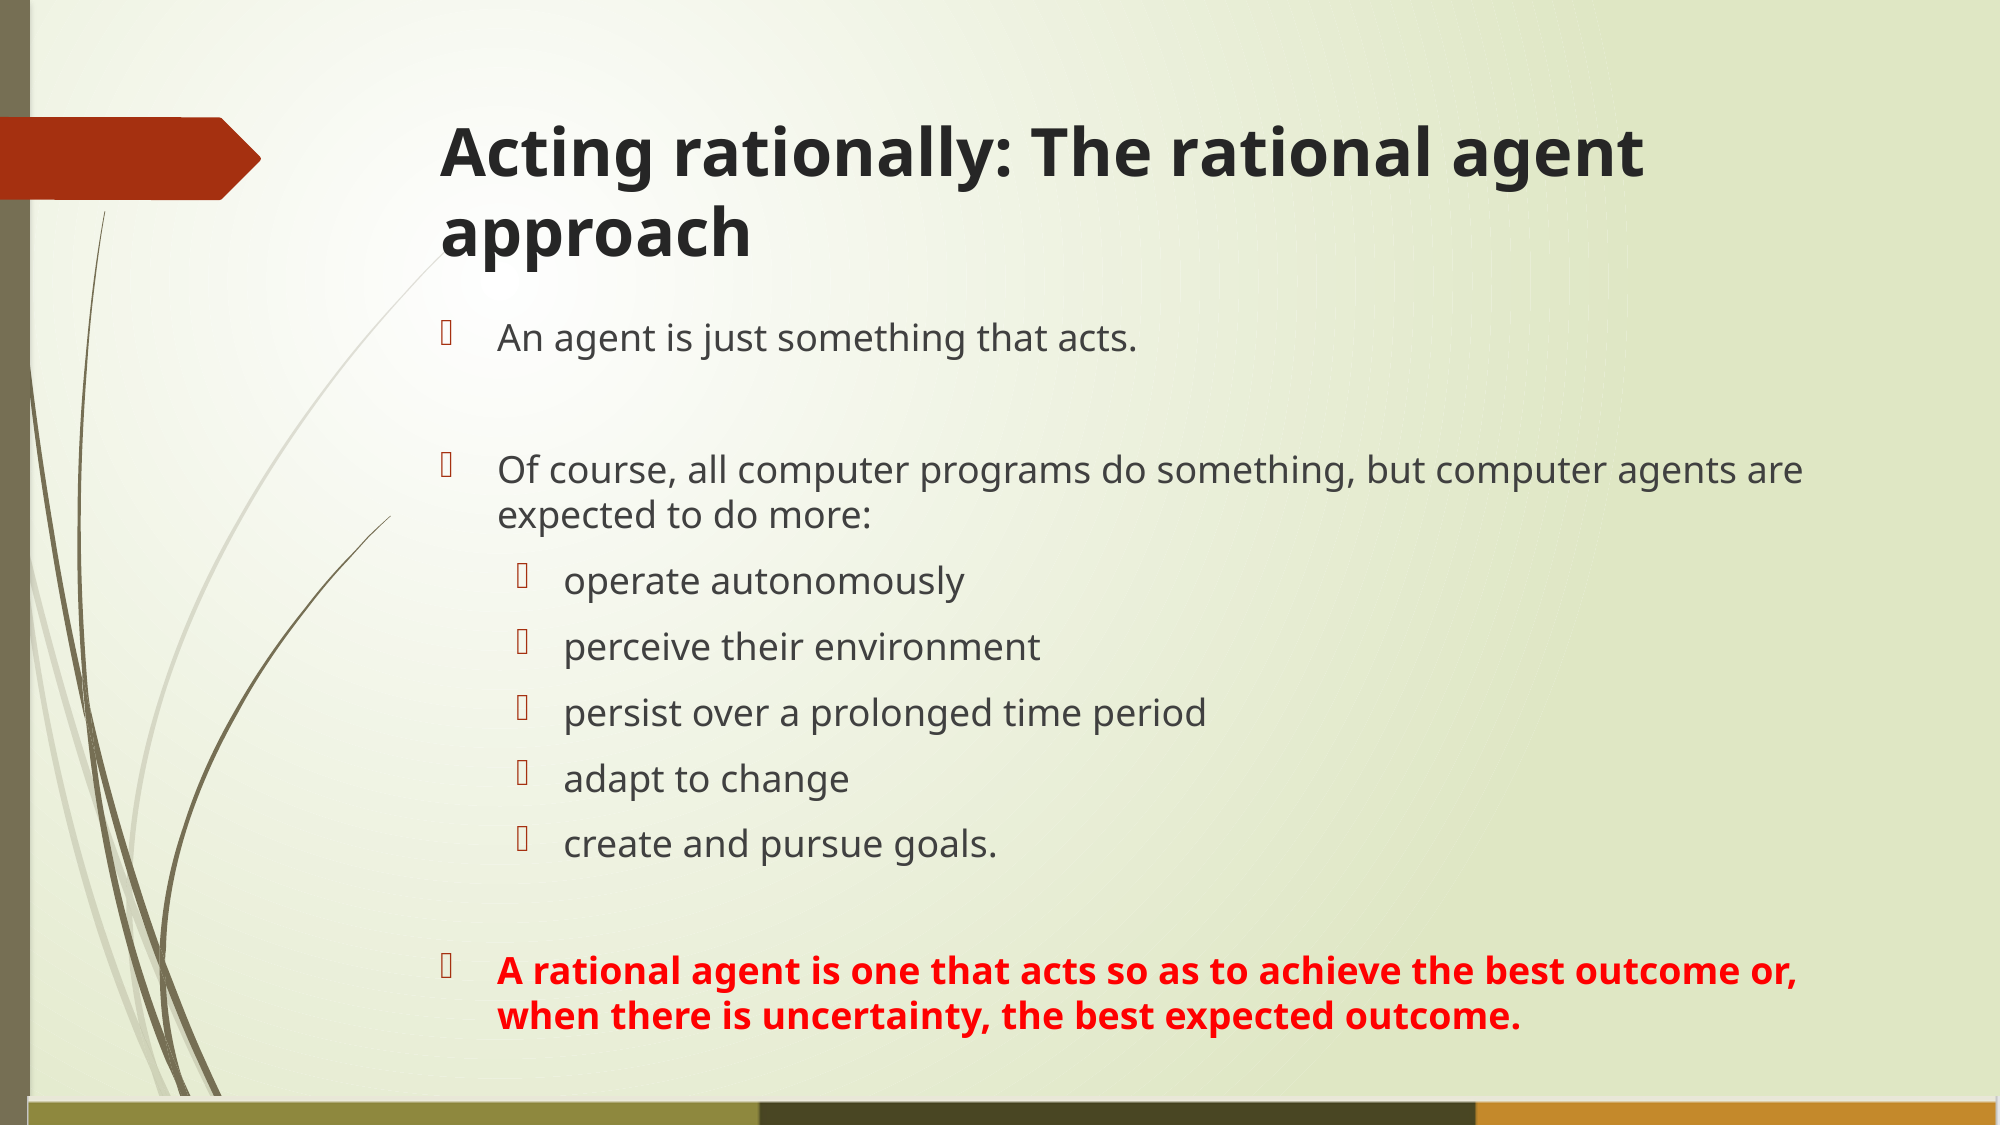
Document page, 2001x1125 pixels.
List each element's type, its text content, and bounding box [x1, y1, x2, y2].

title Acting rationally: The rational agent approach [425, 102, 1888, 307]
picture [27, 1096, 2000, 1125]
list An agent is just something that acts. Of course, all computer programs do something, but computer agents are expected to do more: operate autonomously perceive their environment persist over a prolonged time period adapt to change create and pursue goals. A rational agent is one that acts so as to achieve the best outcome or, when there is uncertainty, the best expected outcome. [425, 307, 1914, 1052]
